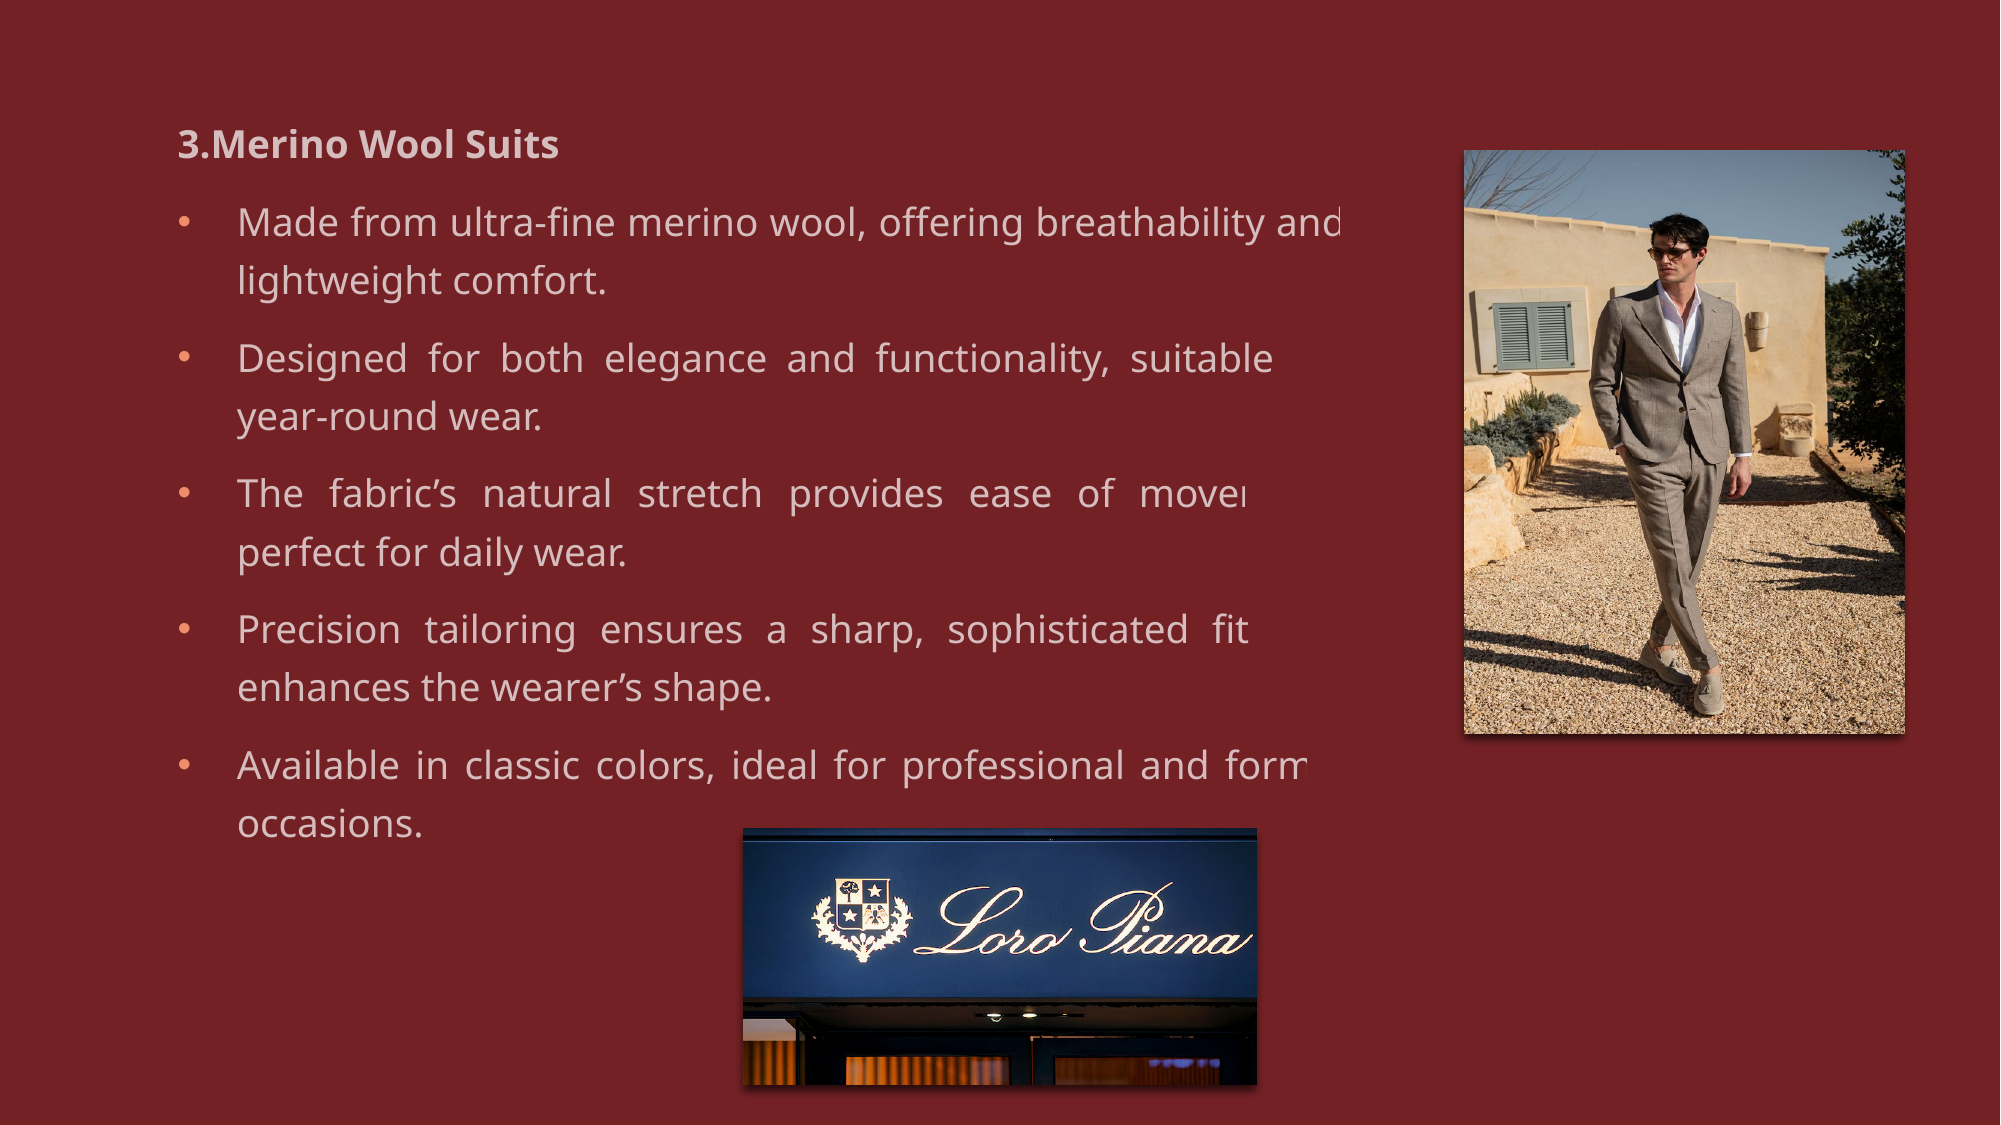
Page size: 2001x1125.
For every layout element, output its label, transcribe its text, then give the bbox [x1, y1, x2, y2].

list 3.Merino Wool Suits Made from ultra-fine merino wool, offering breathability and lightweight comfort. Designed for both elegance and functionality, suitable for year-round wear. The fabric’s natural stretch provides ease of movement, perfect for daily wear. Precision tailoring ensures a sharp, sophisticated fit that enhances the wearer’s shape. Available in classic colors, ideal for professional and formal occasions. [177, 108, 1347, 847]
picture [1464, 149, 1905, 734]
picture [743, 827, 1257, 1085]
